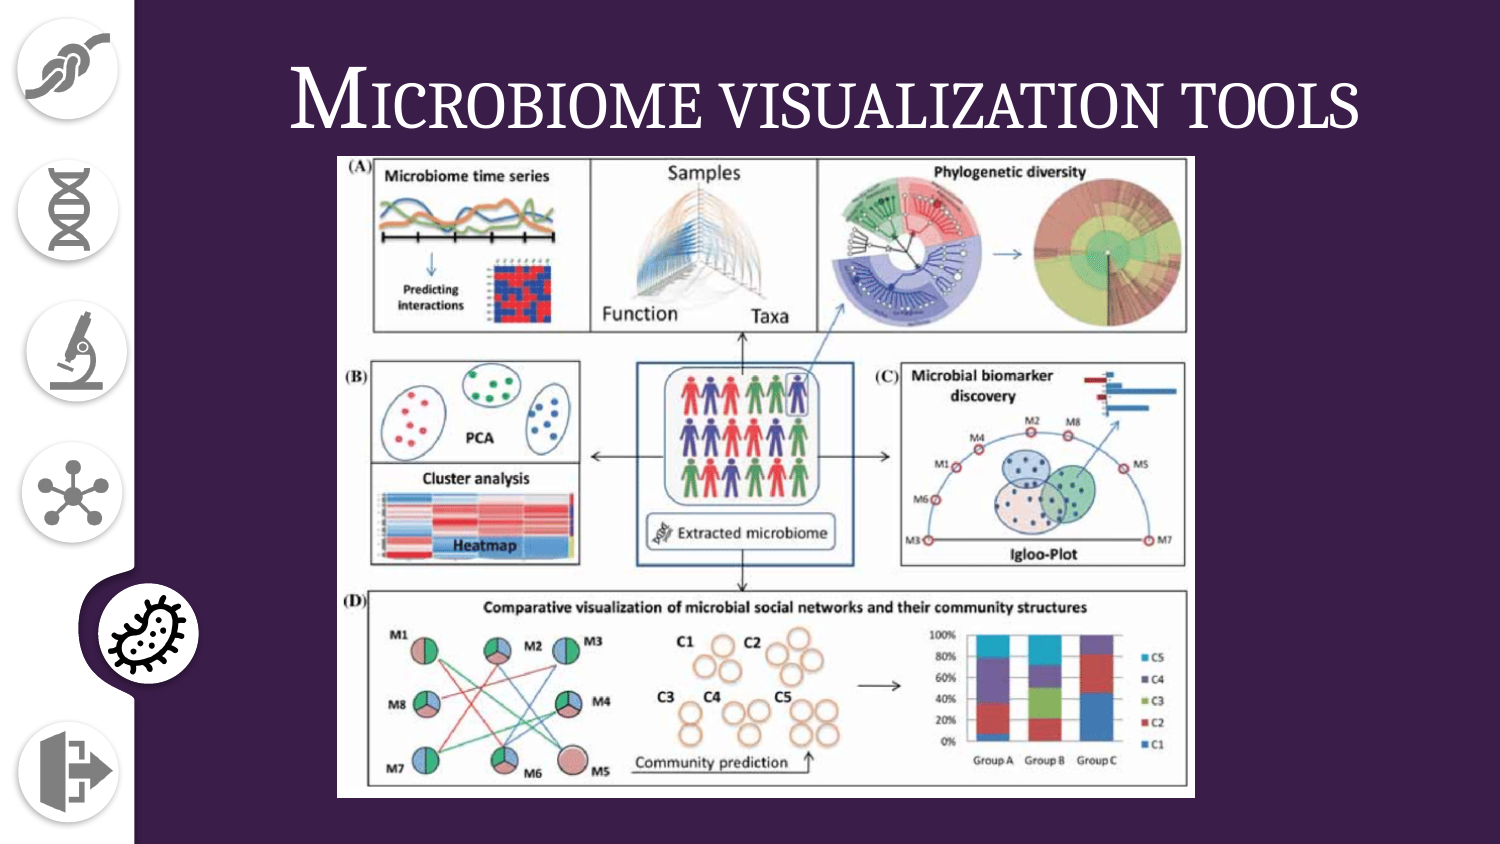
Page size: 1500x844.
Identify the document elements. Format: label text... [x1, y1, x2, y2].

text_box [21, 441, 123, 543]
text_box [97, 583, 199, 684]
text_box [17, 159, 119, 261]
picture [337, 155, 1195, 798]
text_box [17, 18, 118, 120]
text_box [0, 0, 136, 844]
text_box MICROBIOME VISUALIZATION TOOLS [274, 29, 1376, 155]
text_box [26, 300, 128, 402]
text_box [17, 721, 121, 823]
